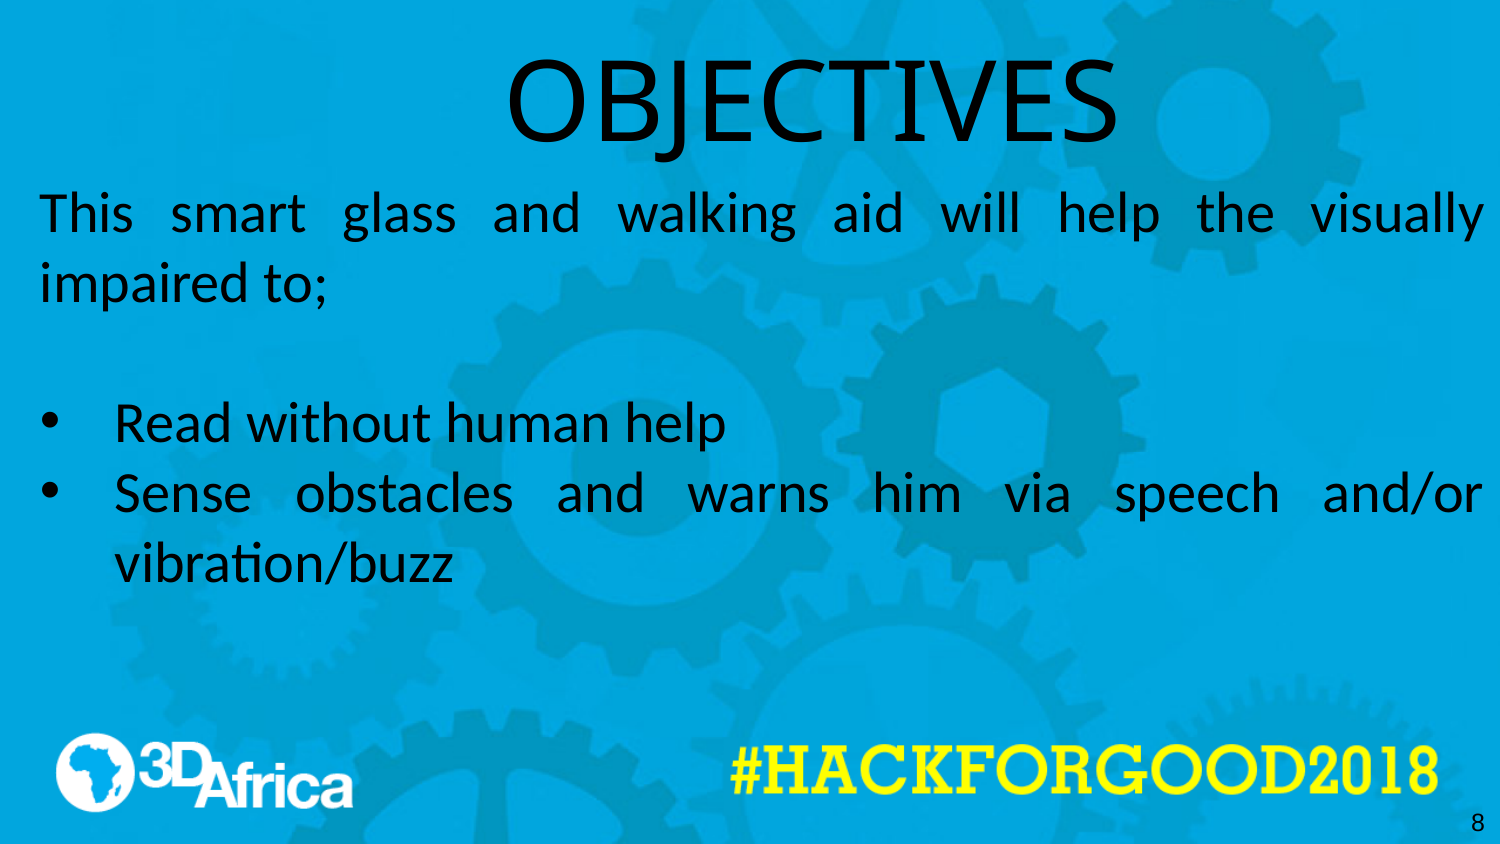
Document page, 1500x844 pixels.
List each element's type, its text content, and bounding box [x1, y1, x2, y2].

picture [731, 747, 762, 794]
picture [1310, 746, 1337, 793]
picture [1410, 746, 1437, 794]
picture [1382, 747, 1401, 793]
picture [764, 746, 808, 793]
picture [812, 746, 857, 793]
title OBJECTIVES [174, 5, 1450, 159]
picture [861, 745, 906, 794]
picture [57, 733, 134, 812]
picture [1261, 746, 1305, 793]
picture [997, 745, 1047, 794]
subtitle This smart glass and walking aid will help the visually impaired to; Read without human help Sense obstacles and warns him via speech and/or vibration/buzz [24, 159, 1500, 697]
picture [1097, 745, 1147, 794]
picture [1051, 746, 1091, 793]
picture [276, 763, 284, 769]
picture [140, 742, 284, 807]
picture [1152, 745, 1201, 794]
picture [956, 746, 994, 793]
picture [1343, 746, 1370, 794]
picture [1207, 745, 1257, 794]
picture [288, 774, 352, 808]
slide_number 8 [1149, 798, 1500, 844]
picture [913, 746, 953, 793]
